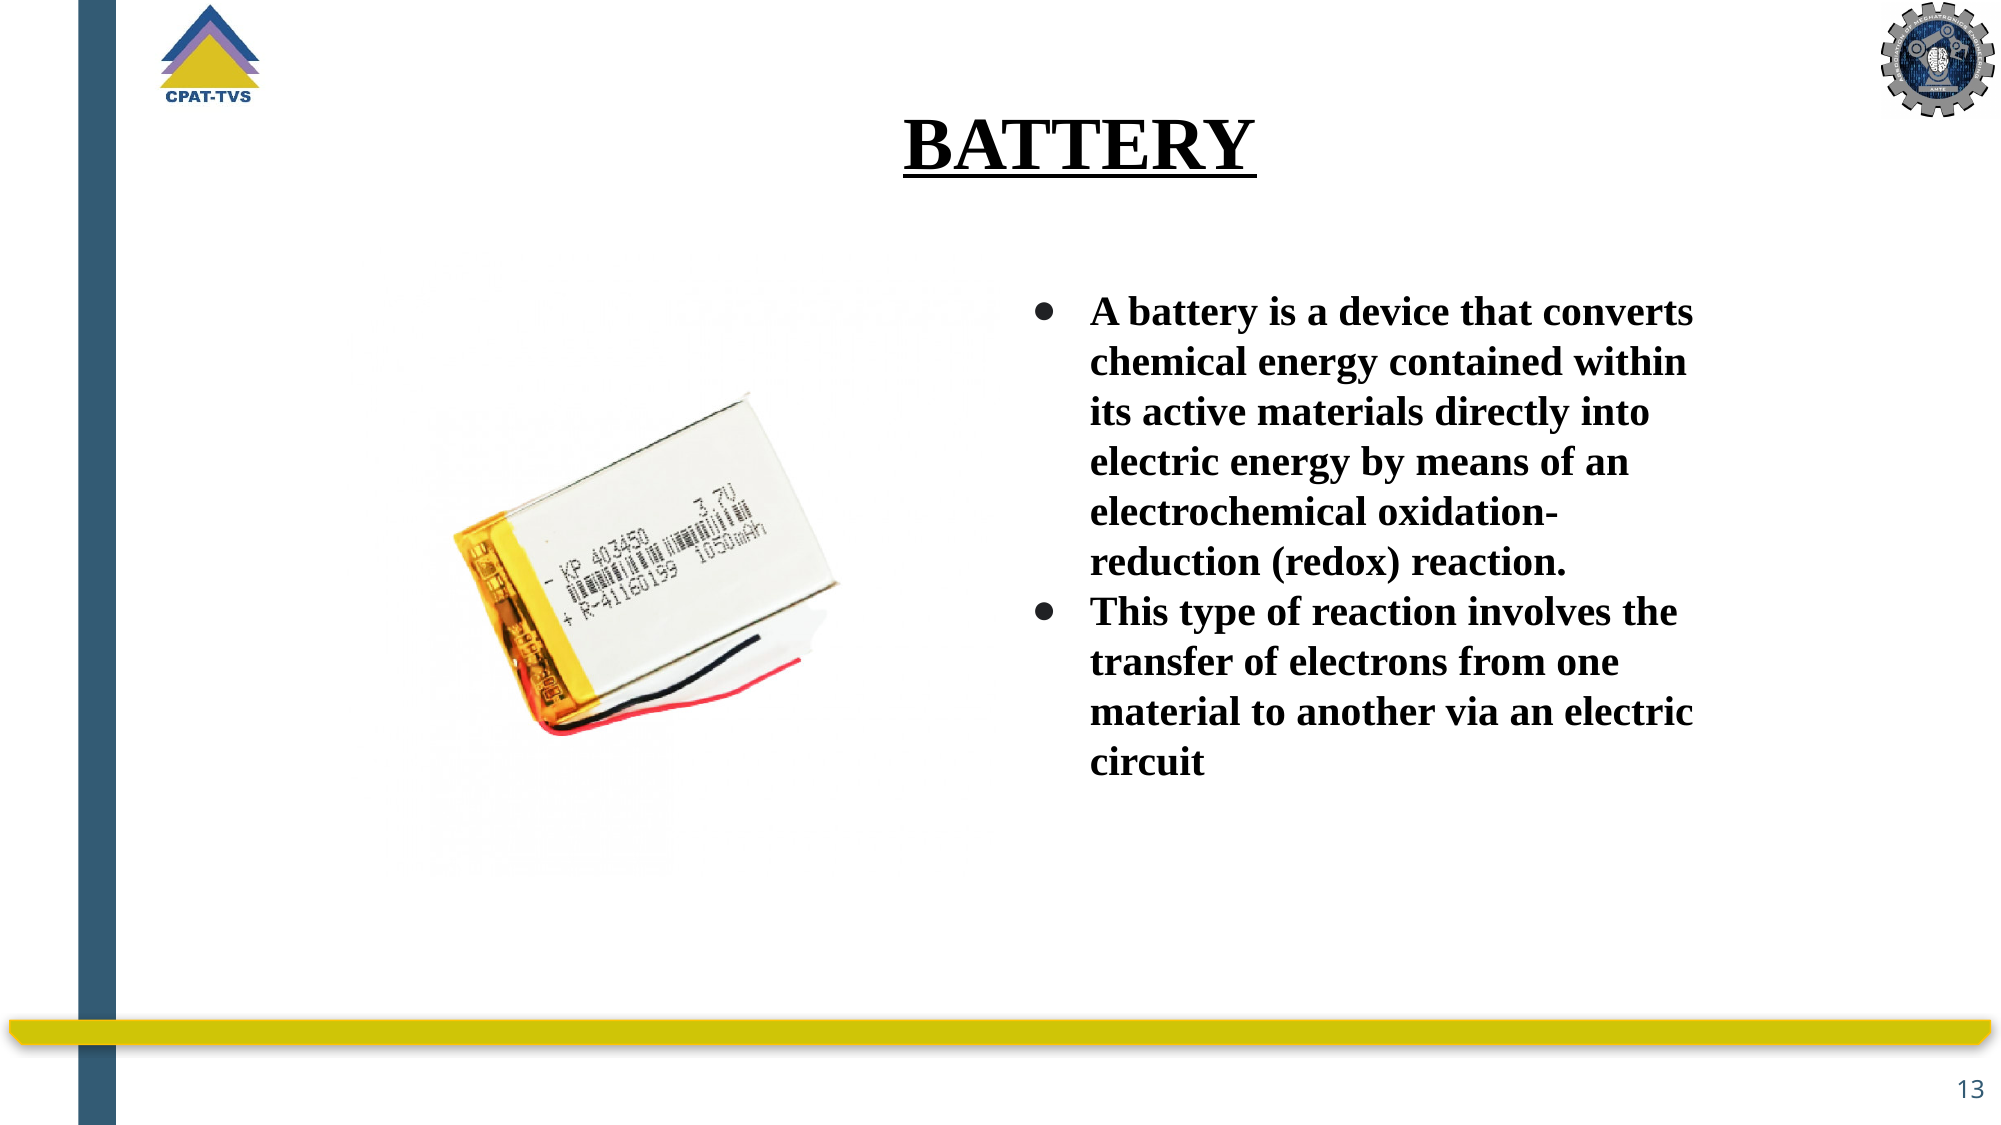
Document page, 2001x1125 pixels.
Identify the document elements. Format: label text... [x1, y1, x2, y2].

slide_number 13 [1738, 1057, 2000, 1124]
title BATTERY [373, 83, 1788, 209]
picture [133, 3, 288, 119]
text_box A battery is a device that converts chemical energy contained within its active materials directly into electric energy by means of an electrochemical oxidation-reduction (redox) reaction. This type of reaction involves the transfer of electrons from one material to another via an electric circuit [1005, 268, 1739, 800]
picture [1881, 2, 2000, 119]
picture [344, 234, 1001, 891]
